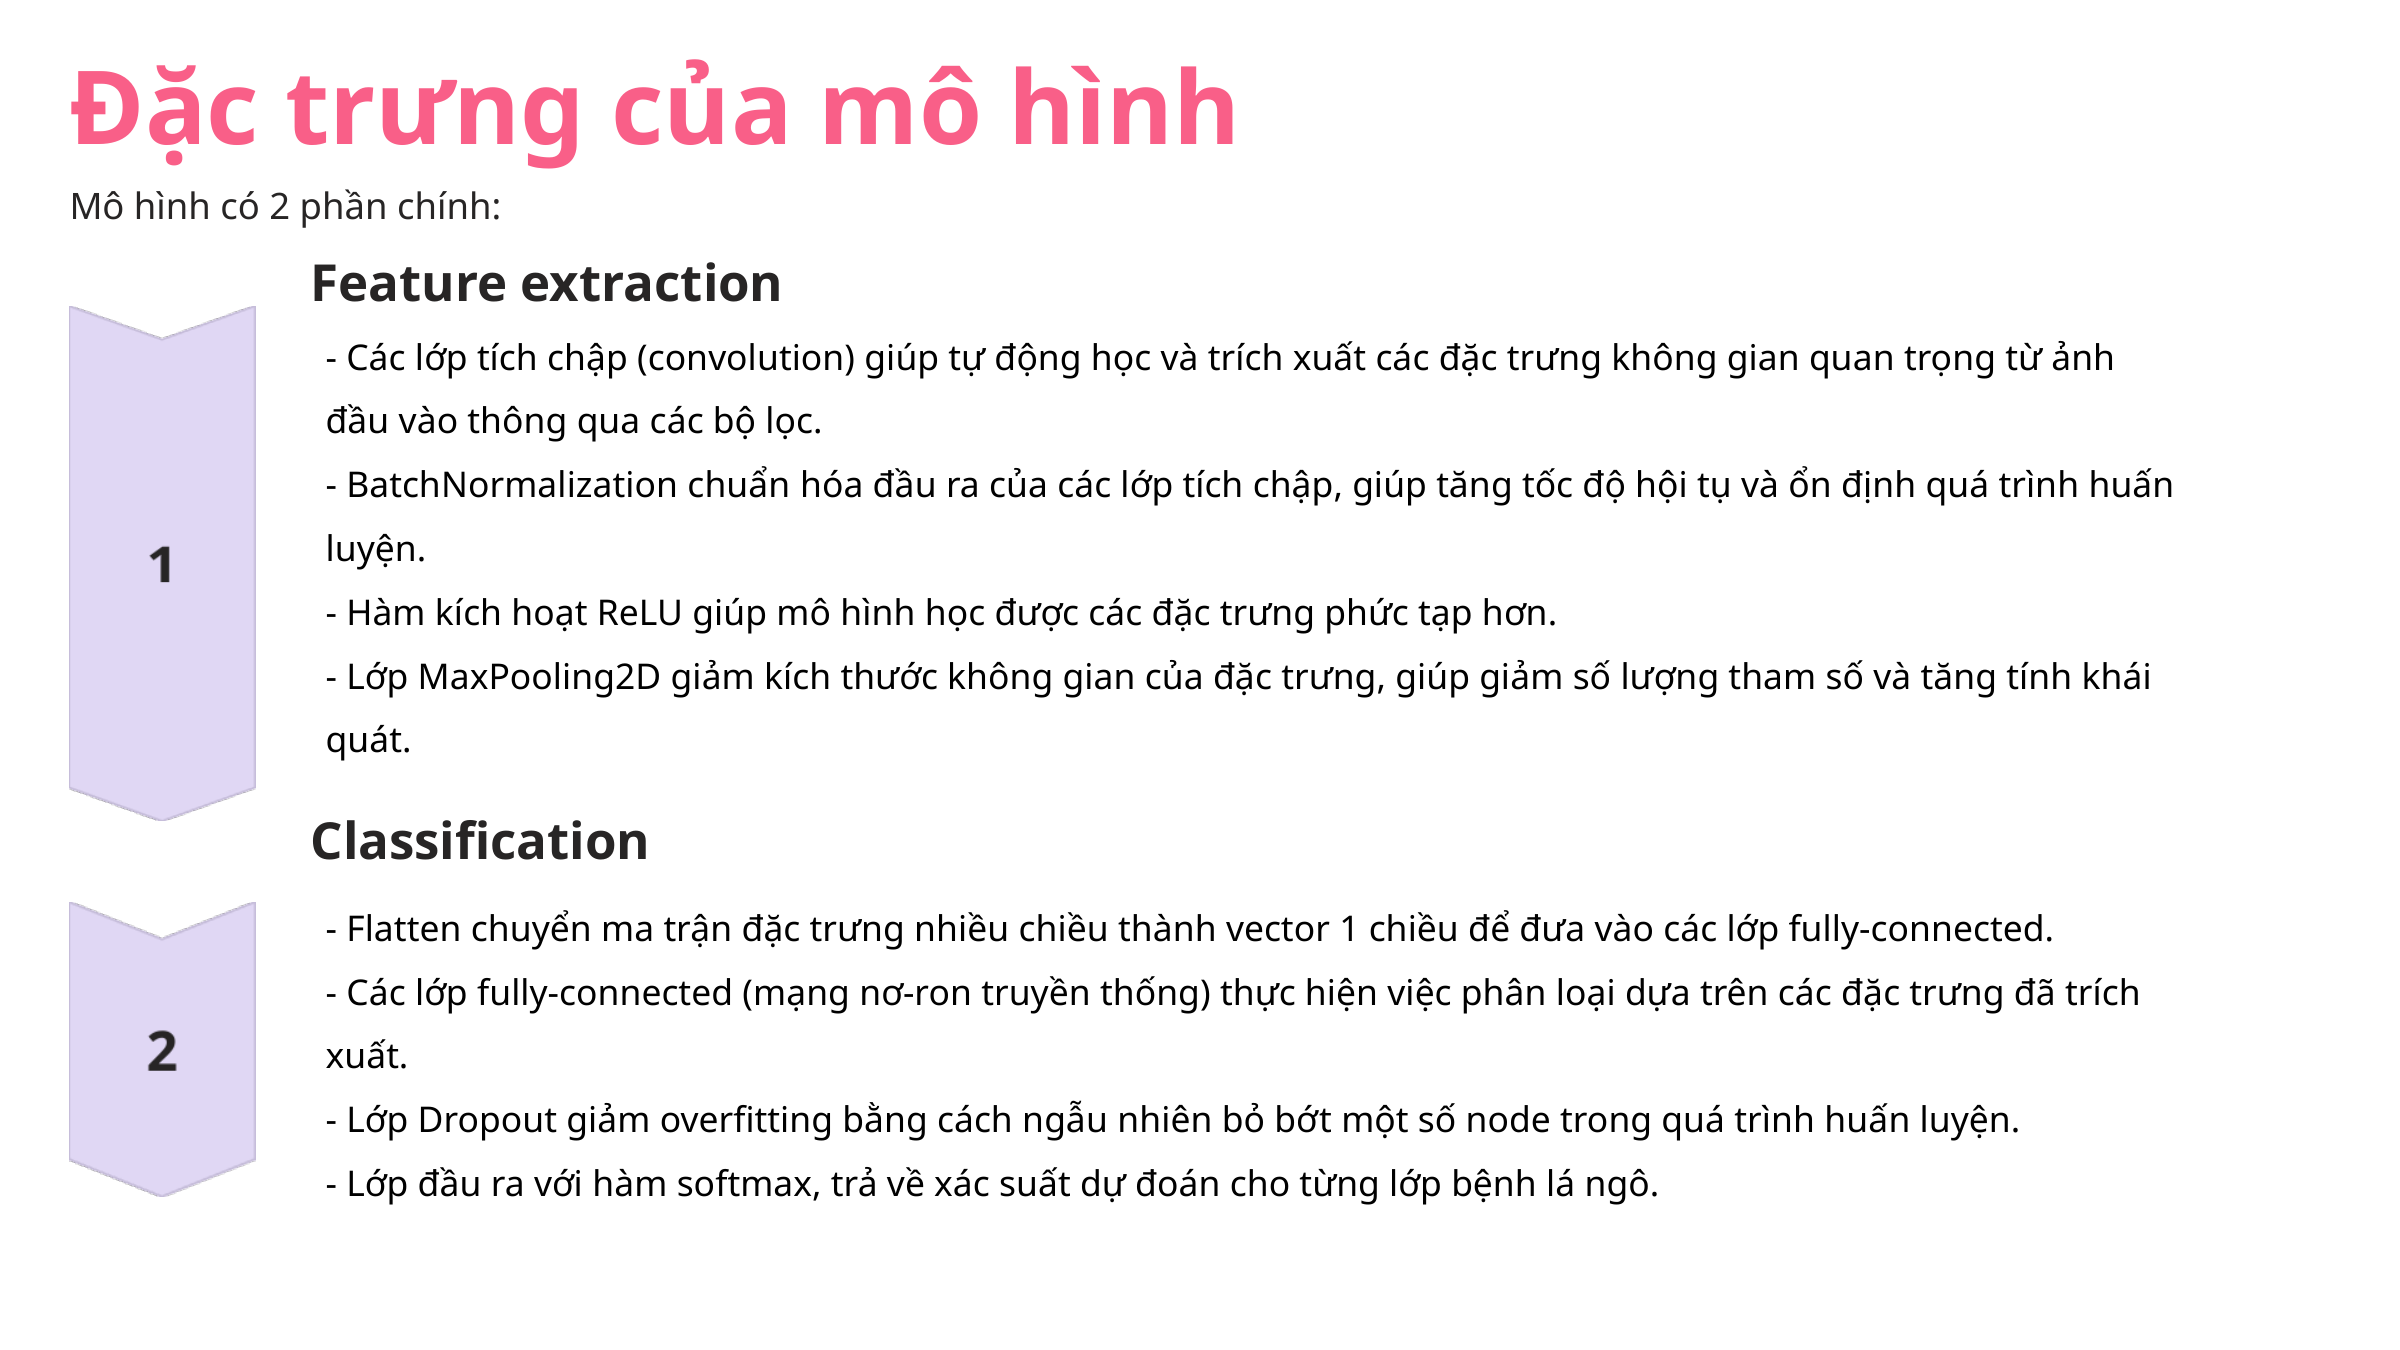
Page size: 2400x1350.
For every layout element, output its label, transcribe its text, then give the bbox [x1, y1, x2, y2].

text_box Classification [310, 805, 854, 864]
text_box - Các lớp tích chập (convolution) giúp tự động học và trích xuất các đặc trưng không gian quan trọng từ ảnh đầu vào thông qua các bộ lọc. - BatchNormalization chuẩn hóa đầu ra của các lớp tích chập, giúp tăng tốc độ hội tụ và ổn định quá trình huấn luyện. - Hàm kích hoạt ReLU giúp mô hình học được các đặc trưng phức tạp hơn. - Lớp MaxPooling2D giảm kích thước không gian của đặc trưng, giúp giảm số lượng tham số và tăng tính khái quát. [310, 306, 2192, 768]
text_box Đặc trưng của mô hình [69, 38, 1135, 154]
picture [69, 306, 256, 822]
picture [69, 902, 256, 1197]
text_box Mô hình có 2 phần chính: [69, 167, 2210, 222]
text_box Feature extraction [310, 248, 875, 306]
text_box - Flatten chuyển ma trận đặc trưng nhiều chiều thành vector 1 chiều để đưa vào các lớp fully-connected. - Các lớp fully-connected (mạng nơ-ron truyền thống) thực hiện việc phân loại dựa trên các đặc trưng đã trích xuất. - Lớp Dropout giảm overfitting bằng cách ngẫu nhiên bỏ bớt một số node trong quá trình huấn luyện. - Lớp đầu ra với hàm softmax, trả về xác suất dự đoán cho từng lớp bệnh lá ngô. [310, 877, 2210, 1275]
